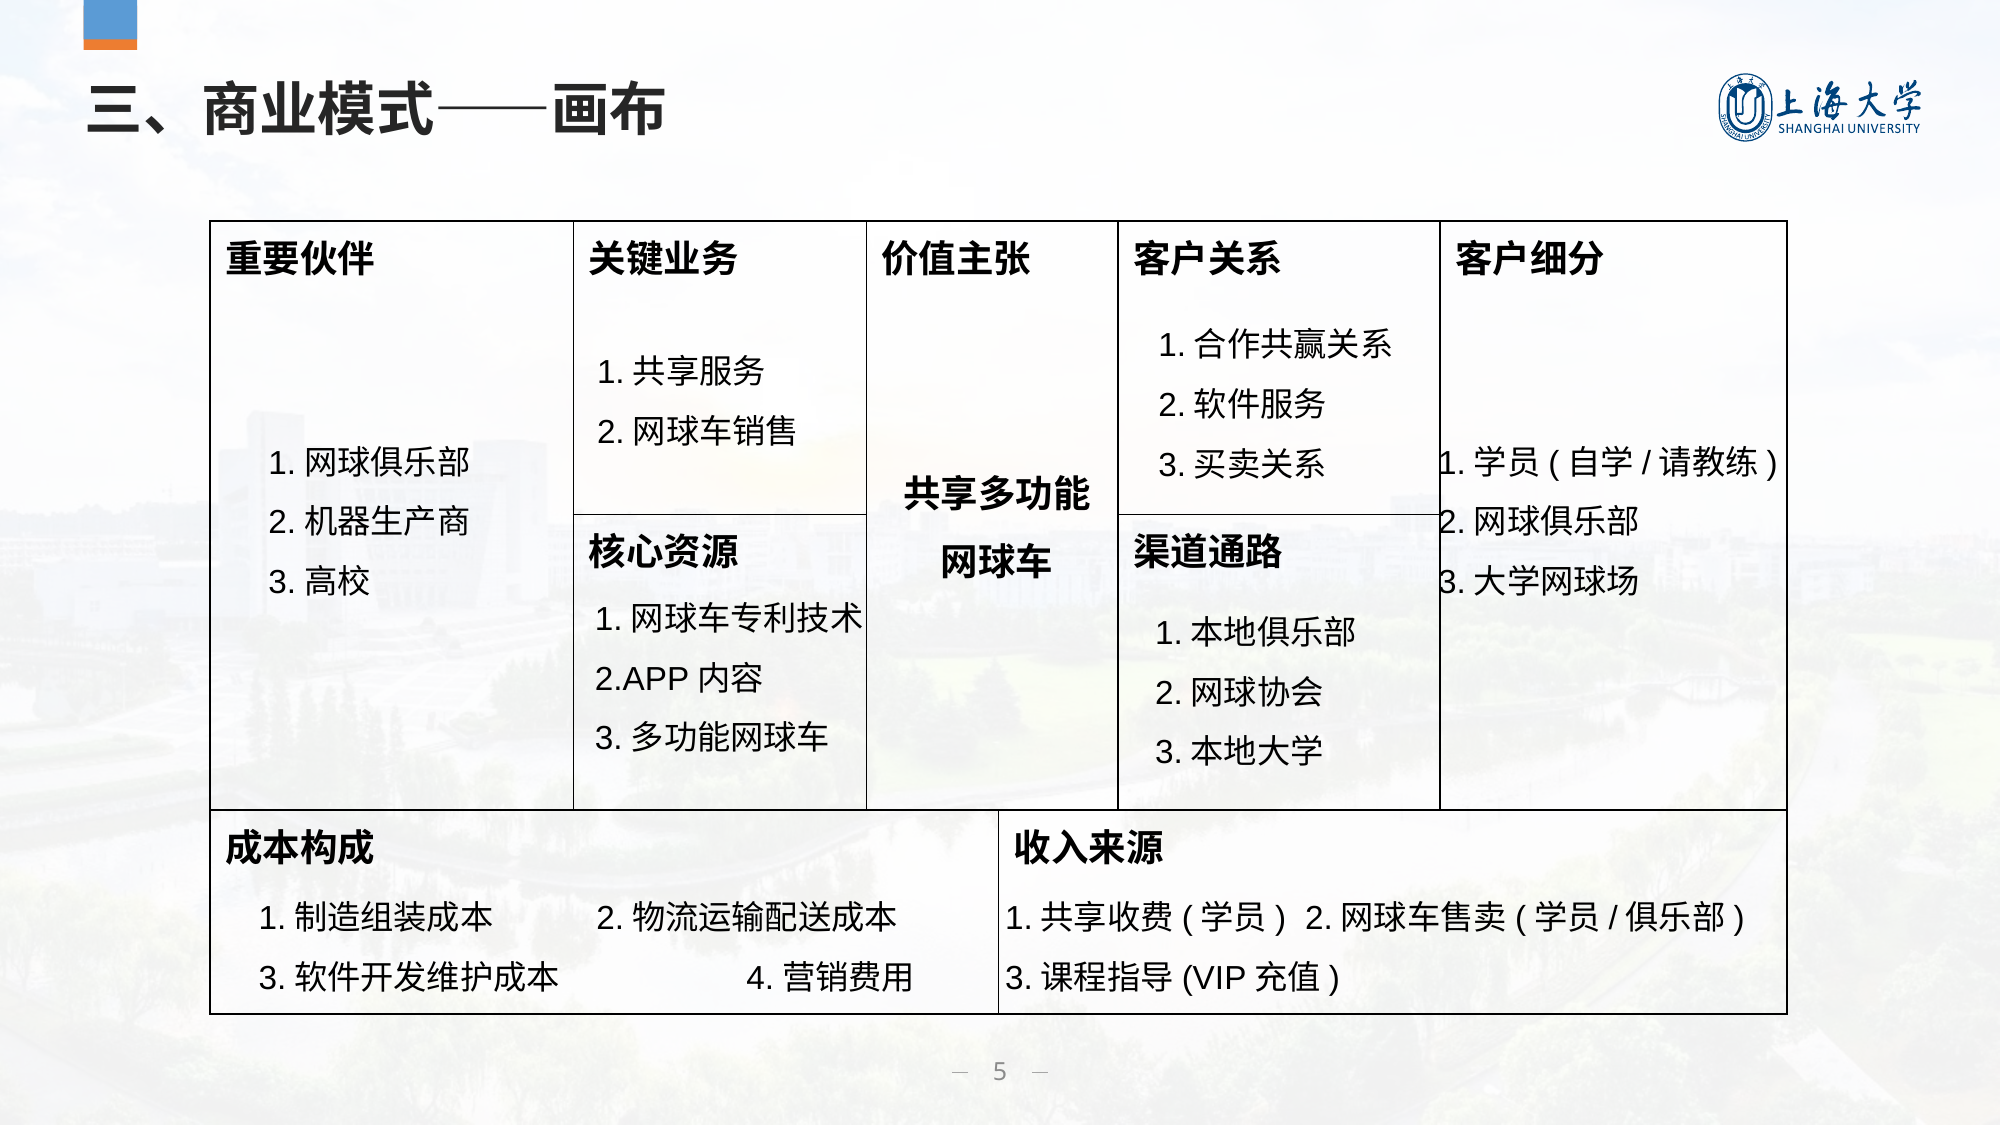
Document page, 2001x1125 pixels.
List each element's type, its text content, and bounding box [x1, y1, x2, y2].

text_box 1.共享收费(学员) 2.网球车售卖(学员/俱乐部) 3.课程指导(VIP充值) [1005, 876, 1784, 997]
slide_number 5 [967, 1042, 1033, 1103]
text_box 1.共享服务 2.网球车销售 [597, 329, 800, 450]
table_header 客户关系 [1119, 222, 1439, 514]
text_box 1.制造组装成本 2.物流运输配送成本 3.软件开发维护成本 4.营销费用 [258, 876, 965, 997]
table_cell 渠道通路 [1119, 515, 1439, 809]
table_cell 成本构成 [211, 811, 998, 1013]
text_box 1.合作共赢关系 2.软件服务 3.买卖关系 [1158, 303, 1394, 483]
table_header 关键业务 [574, 222, 866, 514]
text_box 共享多功能 网球车 [903, 447, 1091, 583]
text_box 1.网球俱乐部 2.机器生产商 3.高校 [268, 420, 471, 601]
table_header 客户细分 [1441, 222, 1786, 809]
table_cell 核心资源 [574, 515, 866, 809]
title 三、商业模式——画布 [85, 59, 1654, 155]
text_box 1.学员(自学/请教练) 2.网球俱乐部 3.大学网球场 [1438, 420, 1778, 601]
text_box 1.网球车专利技术 2.APP内容 3.多功能网球车 [595, 576, 864, 757]
table_header 价值主张 [867, 222, 1117, 809]
table_cell 收入来源 [999, 811, 1786, 1013]
text_box 1.本地俱乐部 2.网球协会 3.本地大学 [1155, 590, 1358, 771]
table_header 重要伙伴 [211, 222, 573, 809]
